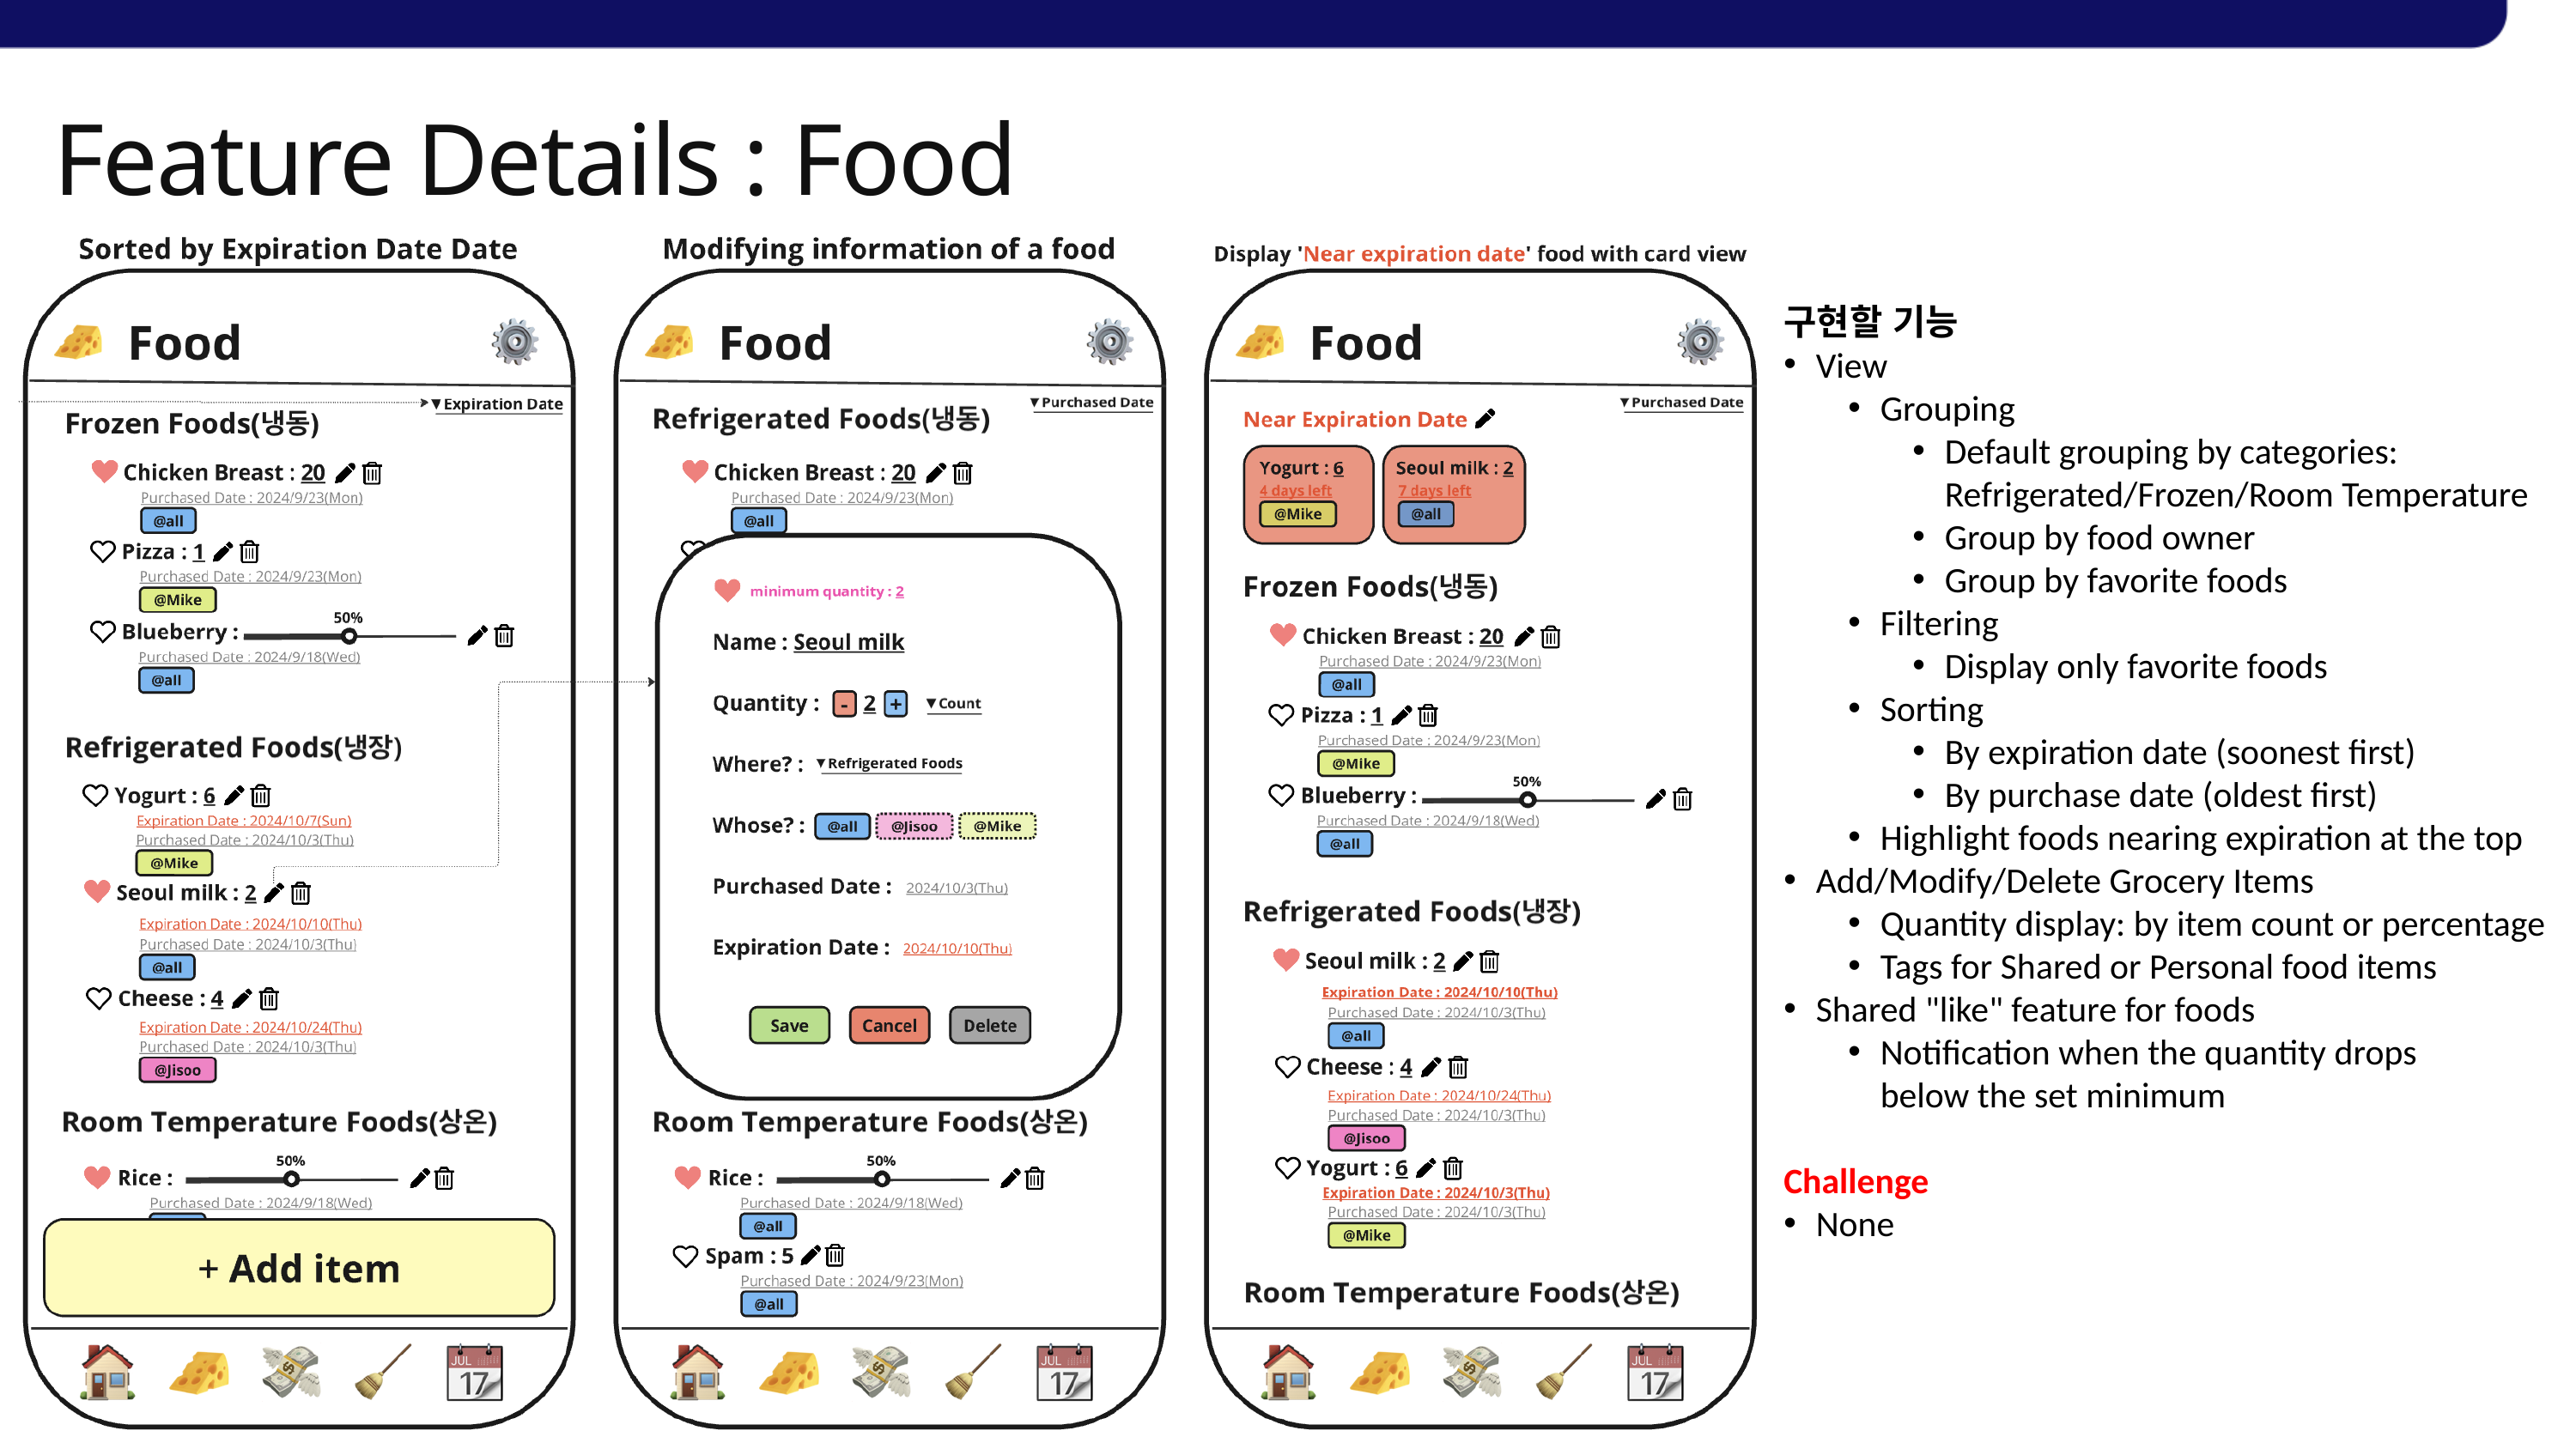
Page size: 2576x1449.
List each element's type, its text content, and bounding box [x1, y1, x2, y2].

text_box 구현할 기능 View Grouping Default grouping by categories: Refrigerated/Frozen/Room Temperature Group by food owner Group by favorite foods Filtering Display only favorite foods Sorting By expiration date (soonest first) By purchase date (oldest first) Highlight foods nearing expiration at the top Add/Modify/Delete Grocery Items Quantity display: by item count or percentage Tags for Shared or Personal food items Shared "like" feature for foods Notification when the quantity drops below the set minimum Challenge None [1773, 293, 2576, 1251]
text_box Feature Details : Food [53, 101, 2576, 240]
picture [0, 0, 2508, 49]
picture [16, 230, 1771, 1440]
